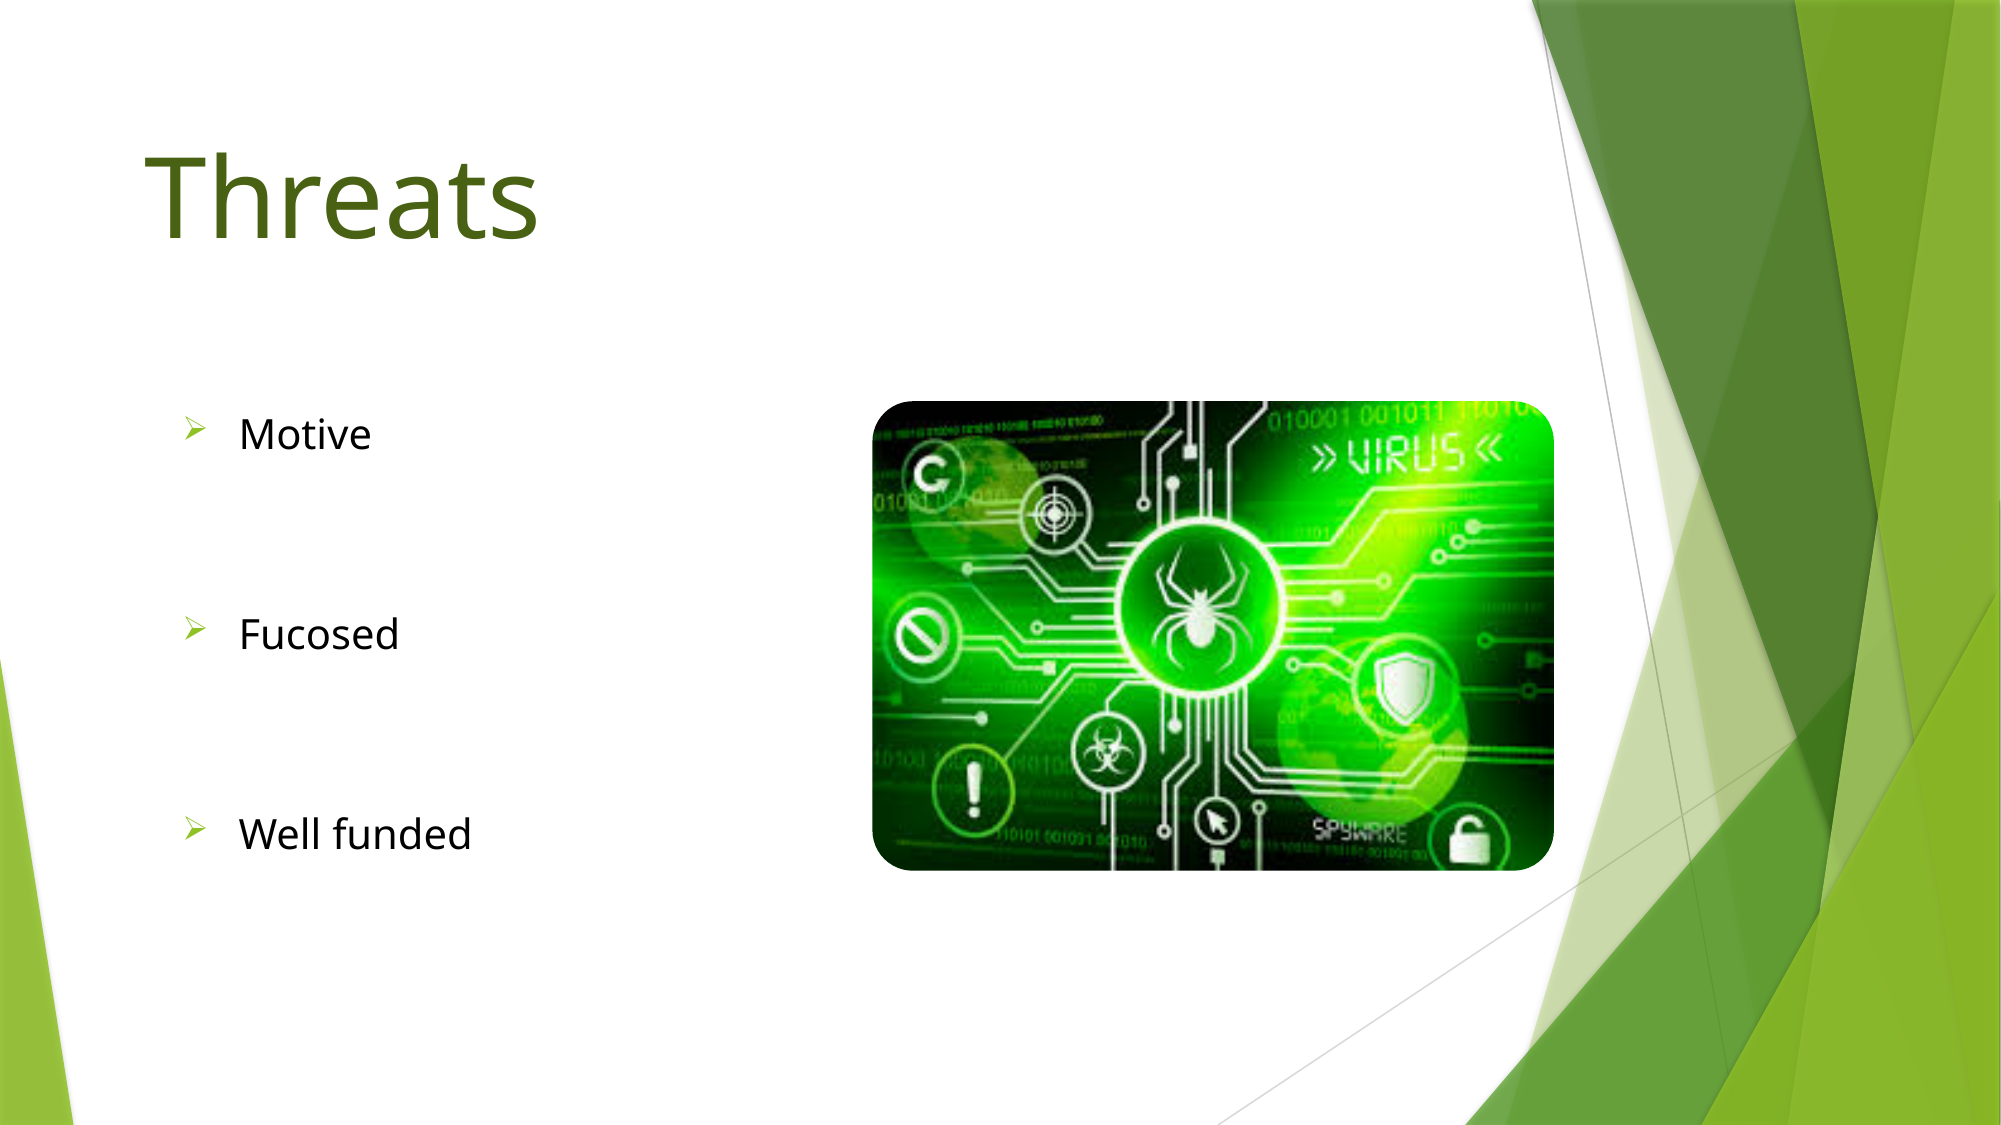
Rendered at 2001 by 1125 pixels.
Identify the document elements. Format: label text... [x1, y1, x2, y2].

list Motive Fucosed Well funded [167, 300, 1578, 937]
title Threats [129, 118, 1541, 336]
picture [871, 400, 1555, 872]
